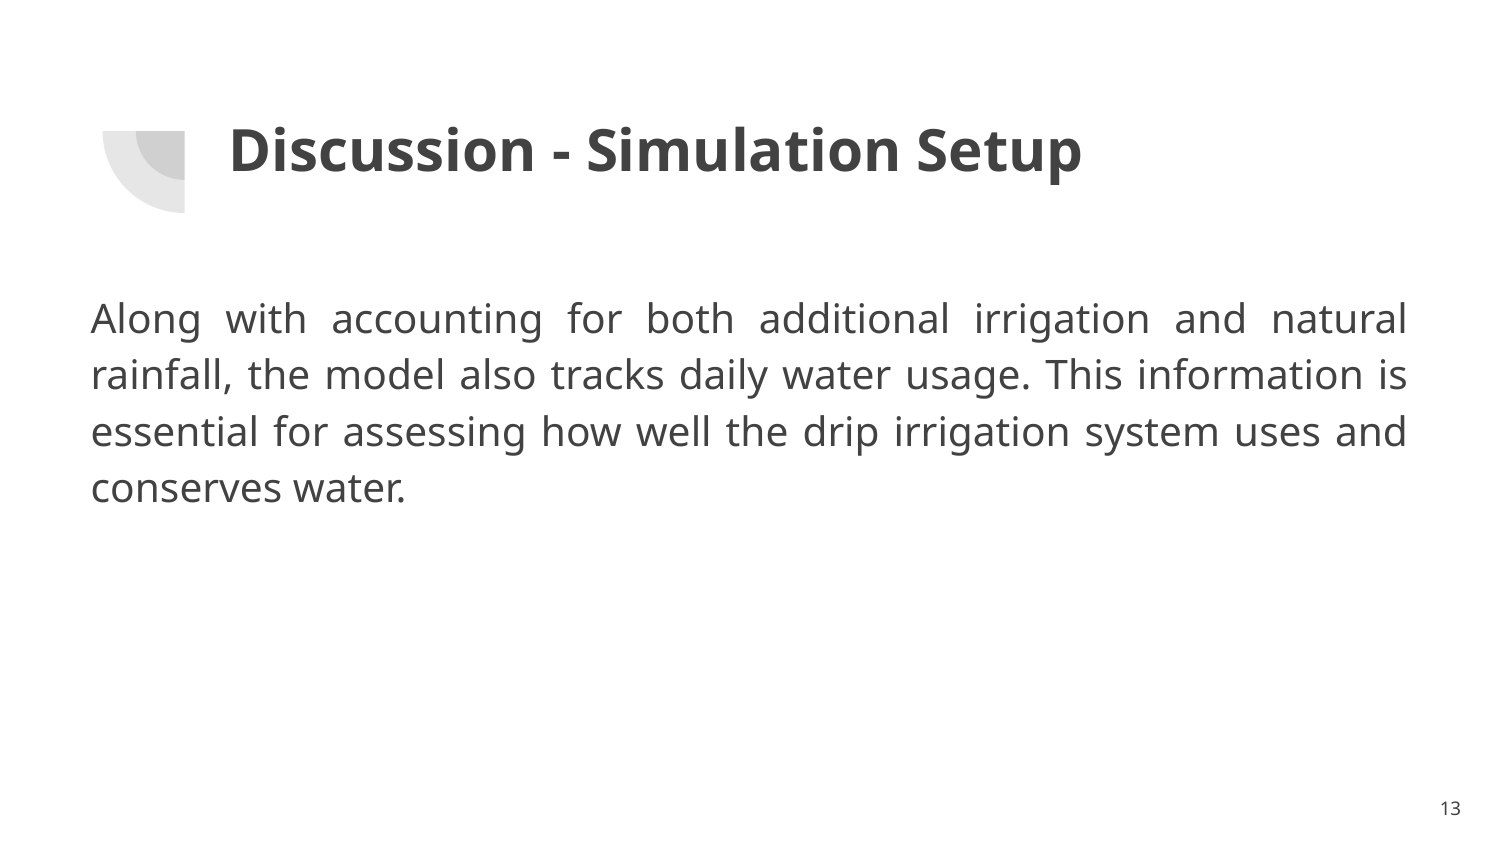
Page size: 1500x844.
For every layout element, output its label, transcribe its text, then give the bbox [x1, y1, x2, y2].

list Along with accounting for both additional irrigation and natural rainfall, the model also tracks daily water usage. This information is essential for assessing how well the drip irrigation system uses and conserves water. [75, 270, 1425, 716]
slide_number ‹#› [1386, 777, 1477, 842]
title Discussion - Simulation Setup [213, 98, 1368, 263]
